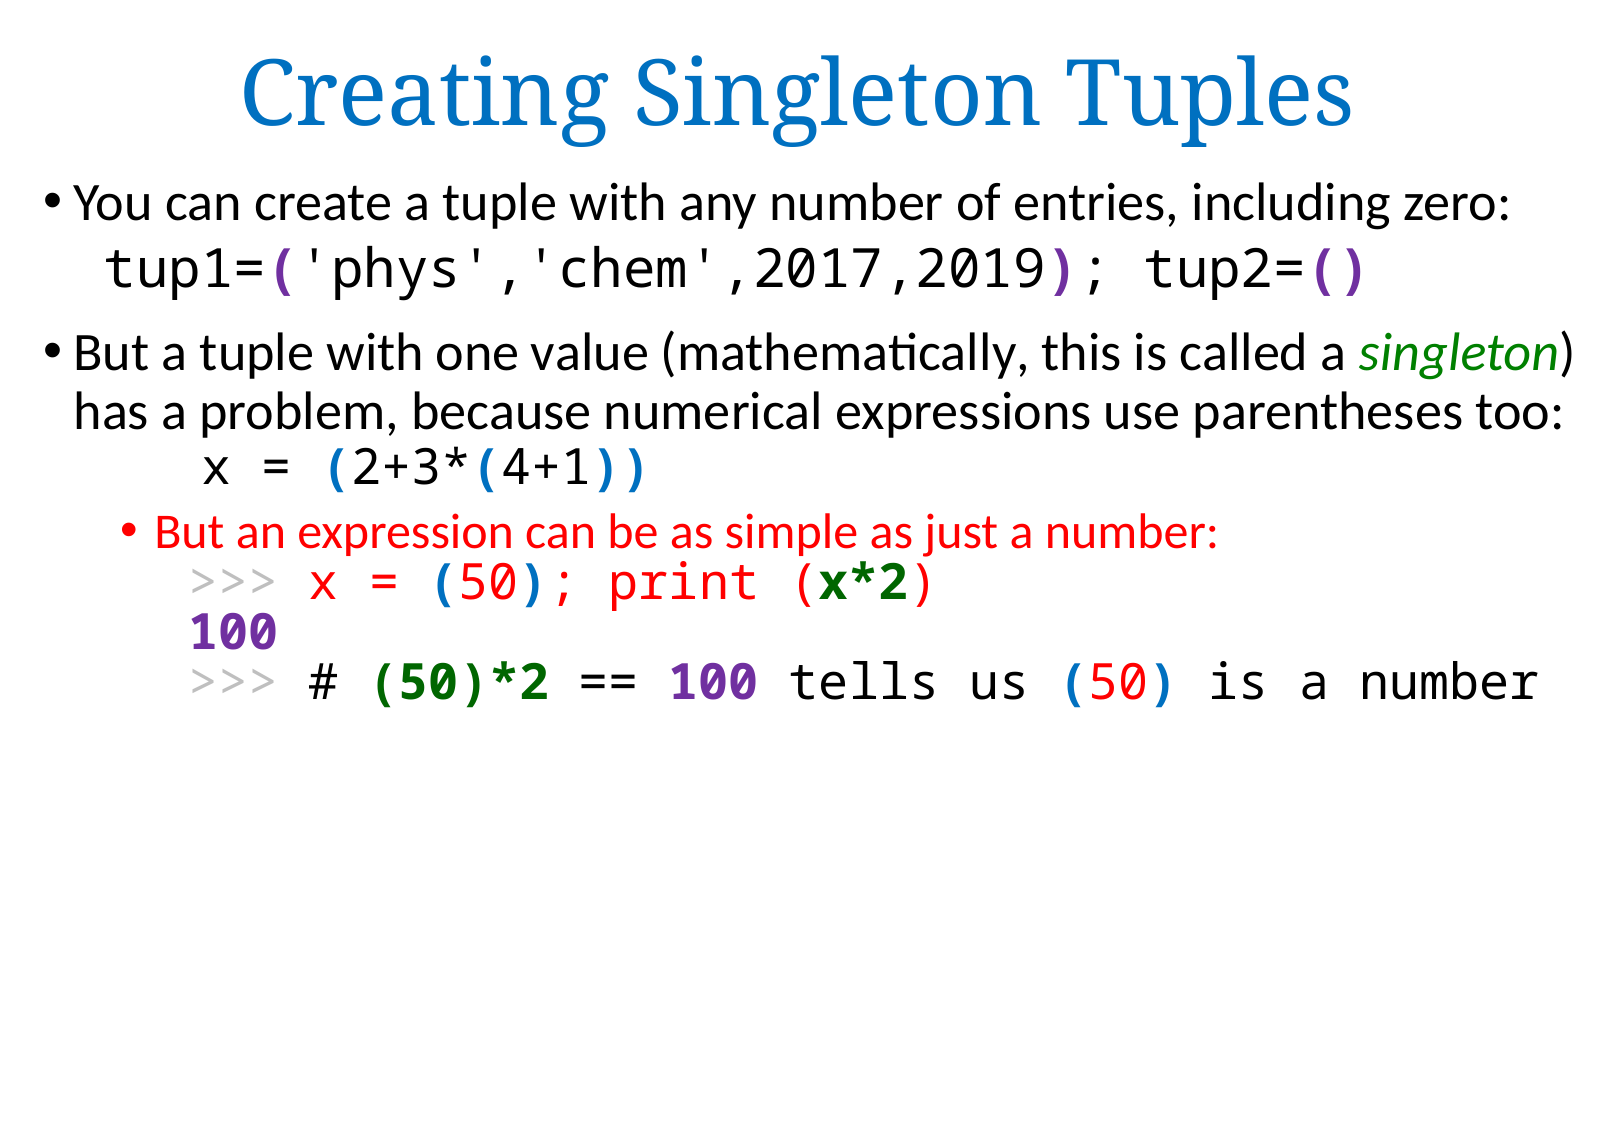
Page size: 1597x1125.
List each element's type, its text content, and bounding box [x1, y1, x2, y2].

text_box You can create a tuple with any number of entries, including zero: tup1=('phys','chem',2017,2019); tup2=() But a tuple with one value (mathematically, this is called a singleton) has a problem, because numerical expressions use parentheses too: [28, 166, 1596, 465]
title Creating Singleton Tuples [0, 0, 1597, 191]
list x = (2+3*(4+1)) But an expression can be as simple as just a number: >>> x = (50); print (x*2) 100 >>> # (50)*2 == 100 tells us (50) is a number [0, 433, 1597, 1125]
